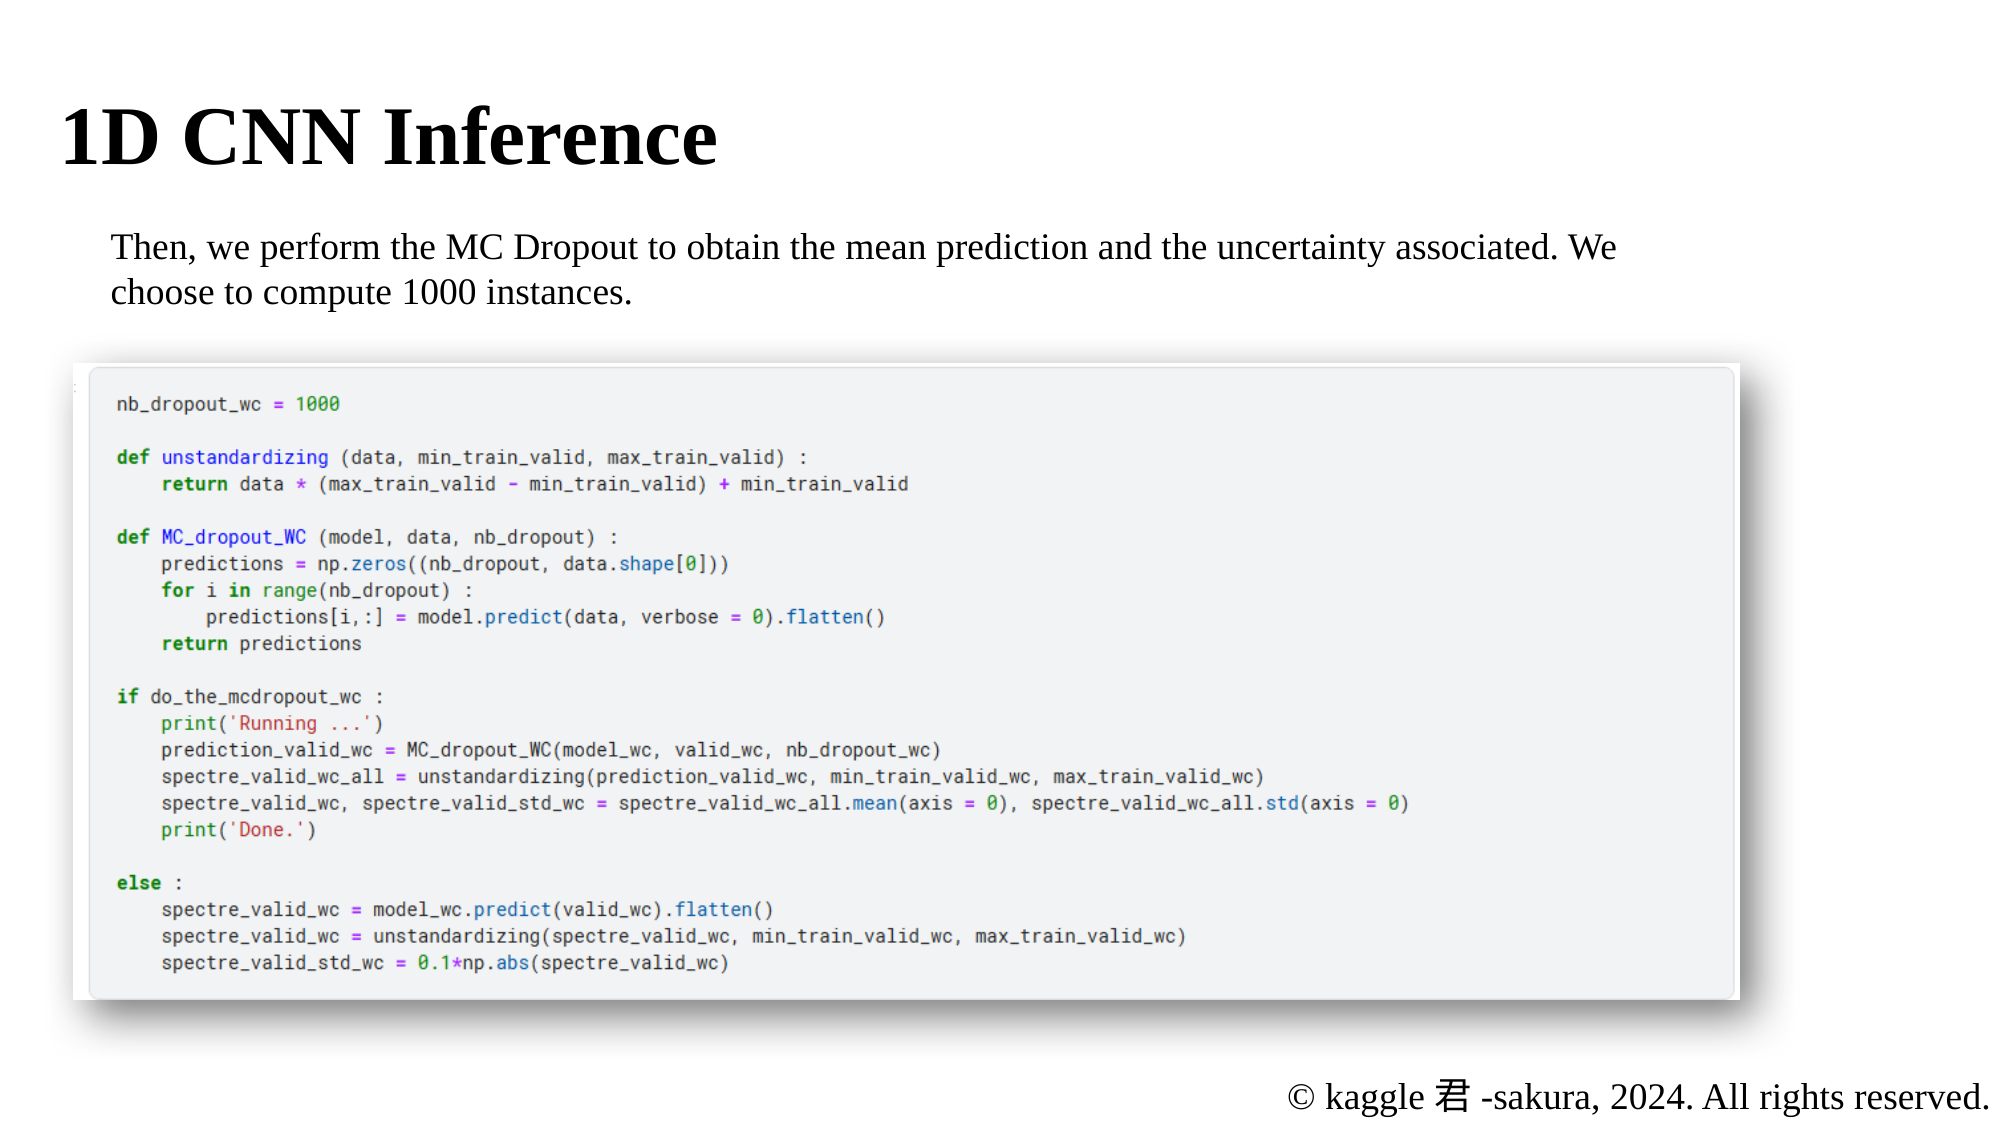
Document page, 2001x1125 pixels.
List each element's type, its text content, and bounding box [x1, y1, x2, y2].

text_box © kaggle君-sakura, 2024. All rights reserved. [1272, 1064, 2000, 1125]
text_box 1D CNN Inference [44, 73, 1564, 189]
text_box Then, we perform the MC Dropout to obtain the mean prediction and the uncertainty associated. We choose to compute 1000 instances. [95, 214, 1643, 320]
picture [72, 363, 1740, 1000]
